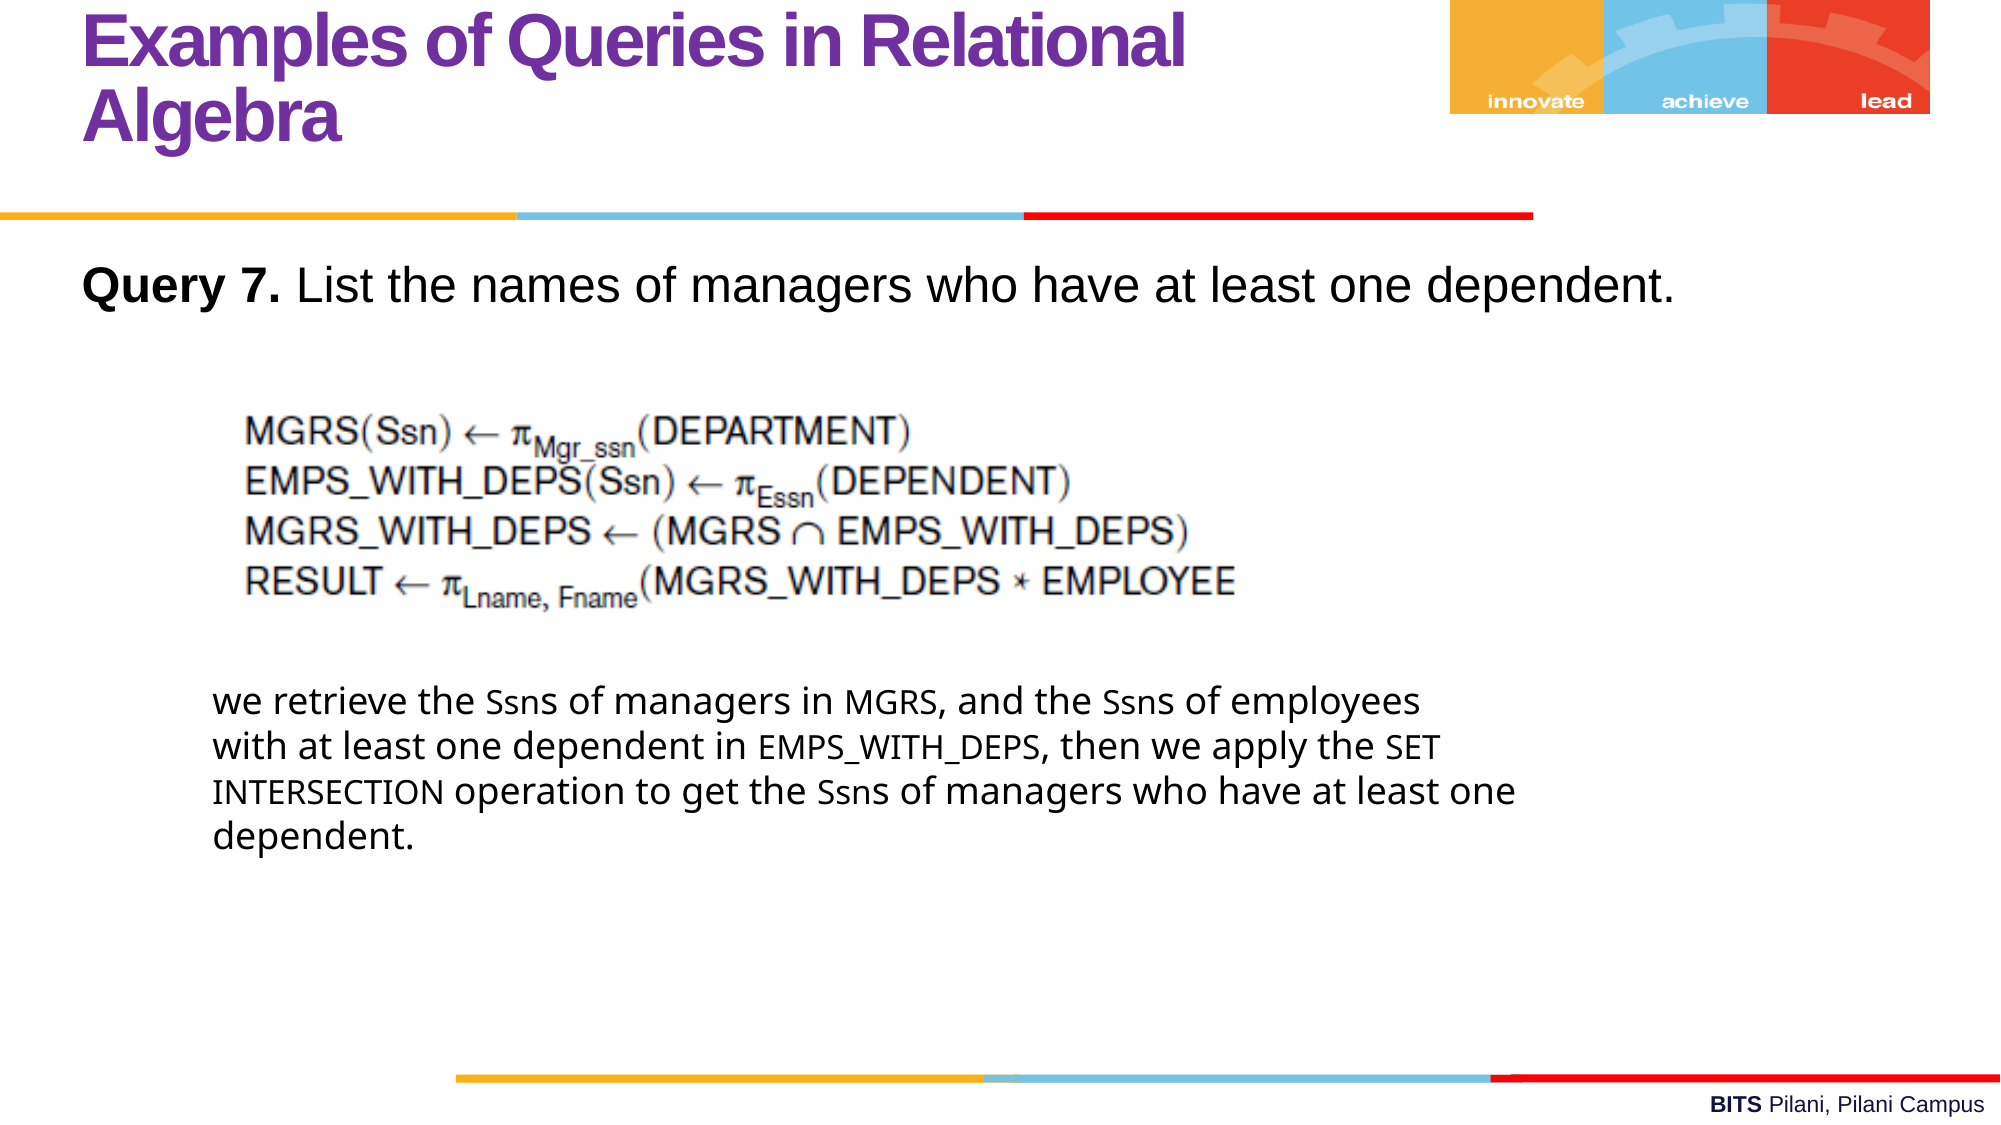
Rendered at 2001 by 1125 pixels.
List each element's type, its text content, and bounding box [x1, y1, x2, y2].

picture [238, 408, 1250, 617]
picture [1449, 0, 1930, 114]
list Query 7. List the names of managers who have at least one dependent. [66, 245, 1867, 657]
list Examples of Queries in Relational Algebra [66, 24, 1450, 213]
text_box we retrieve the Ssns of managers in MGRS, and the Ssns of employees with at least one dependent in EMPS_WITH_DEPS, then we apply the SET INTERSECTION operation to get the Ssns of managers who have at least one dependent. [197, 669, 1778, 865]
